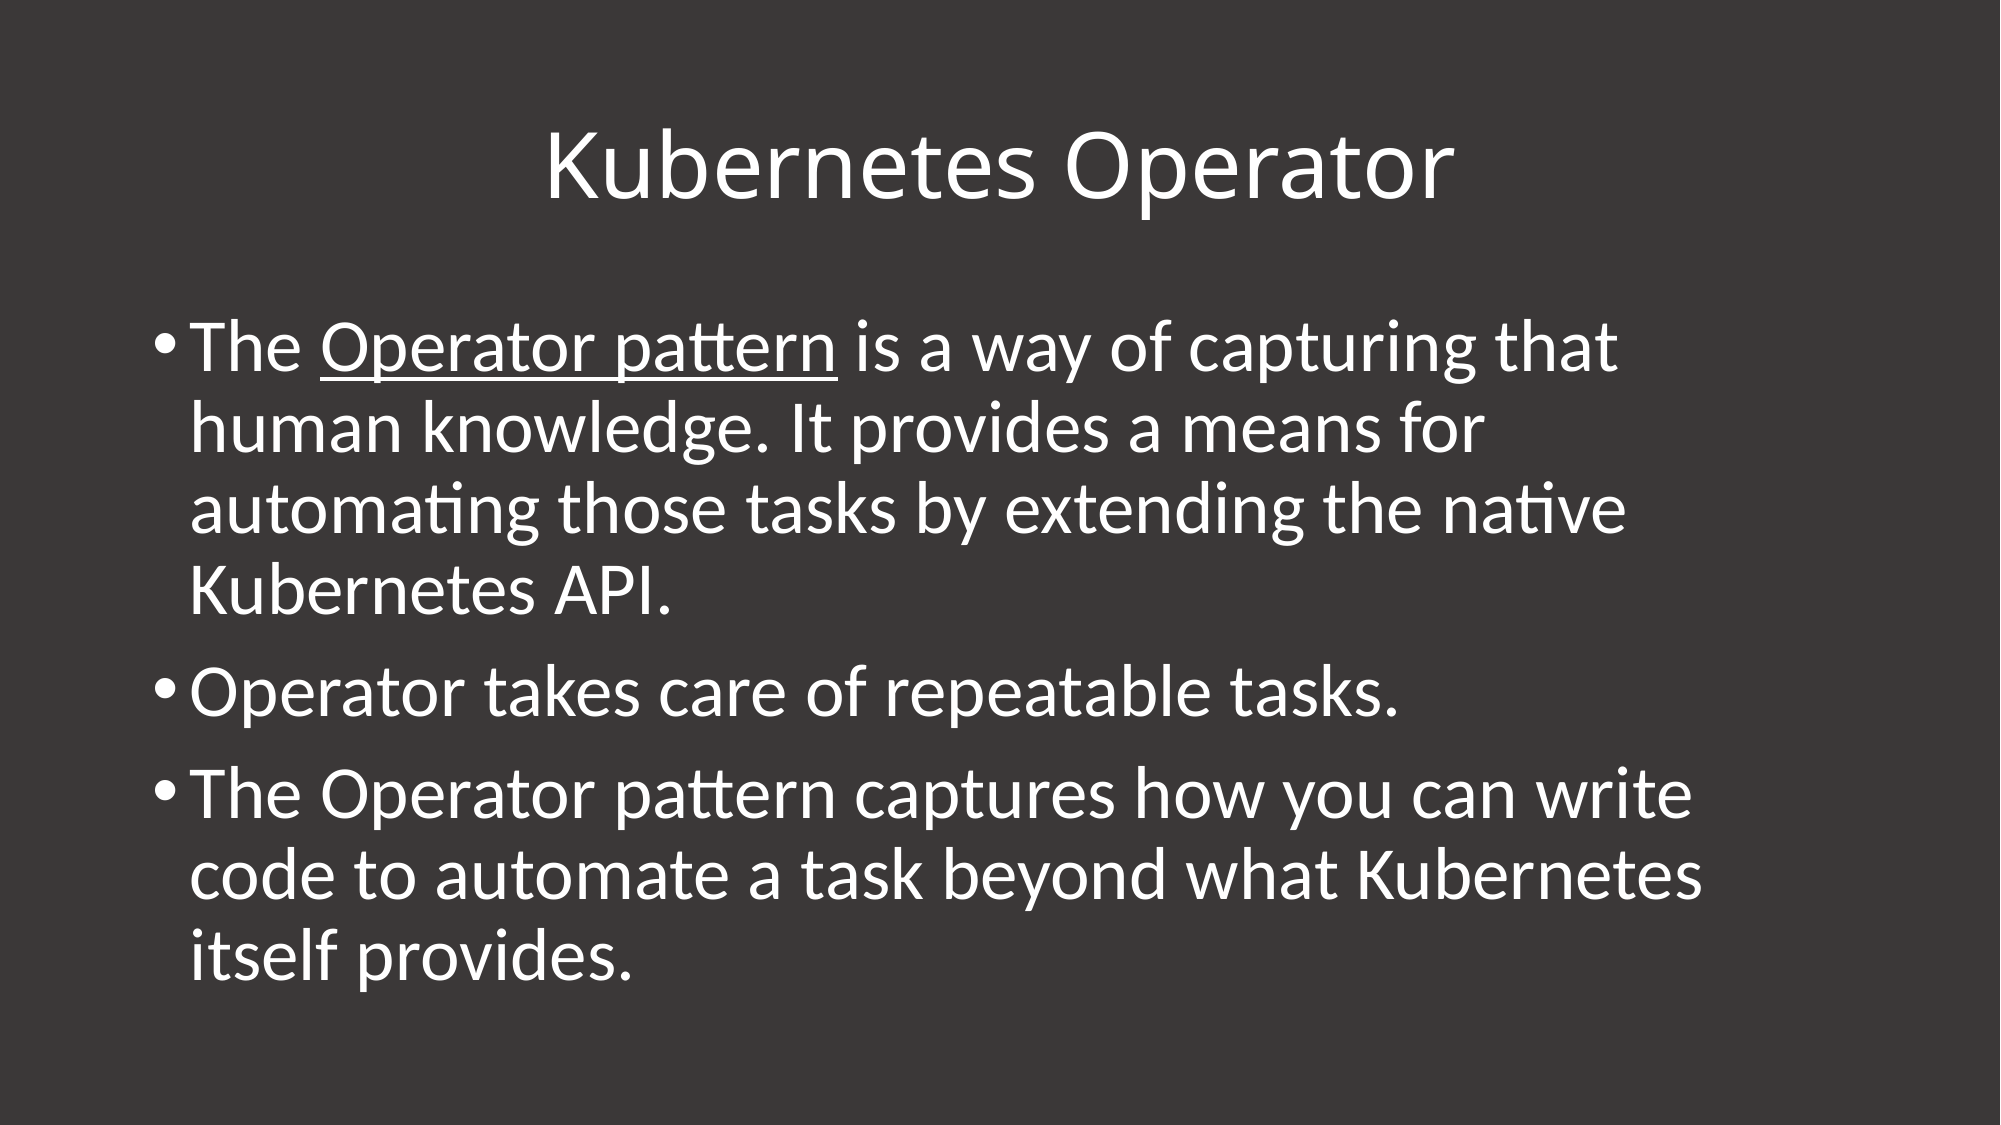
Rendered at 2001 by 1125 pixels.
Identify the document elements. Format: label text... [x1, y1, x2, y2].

title Kubernetes Operator [137, 59, 1863, 278]
list The Operator pattern is a way of capturing that human knowledge. It provides a means for automating those tasks by extending the native Kubernetes API. Operator takes care of repeatable tasks. The Operator pattern captures how you can write code to automate a task beyond what Kubernetes itself provides. [137, 299, 1863, 1006]
